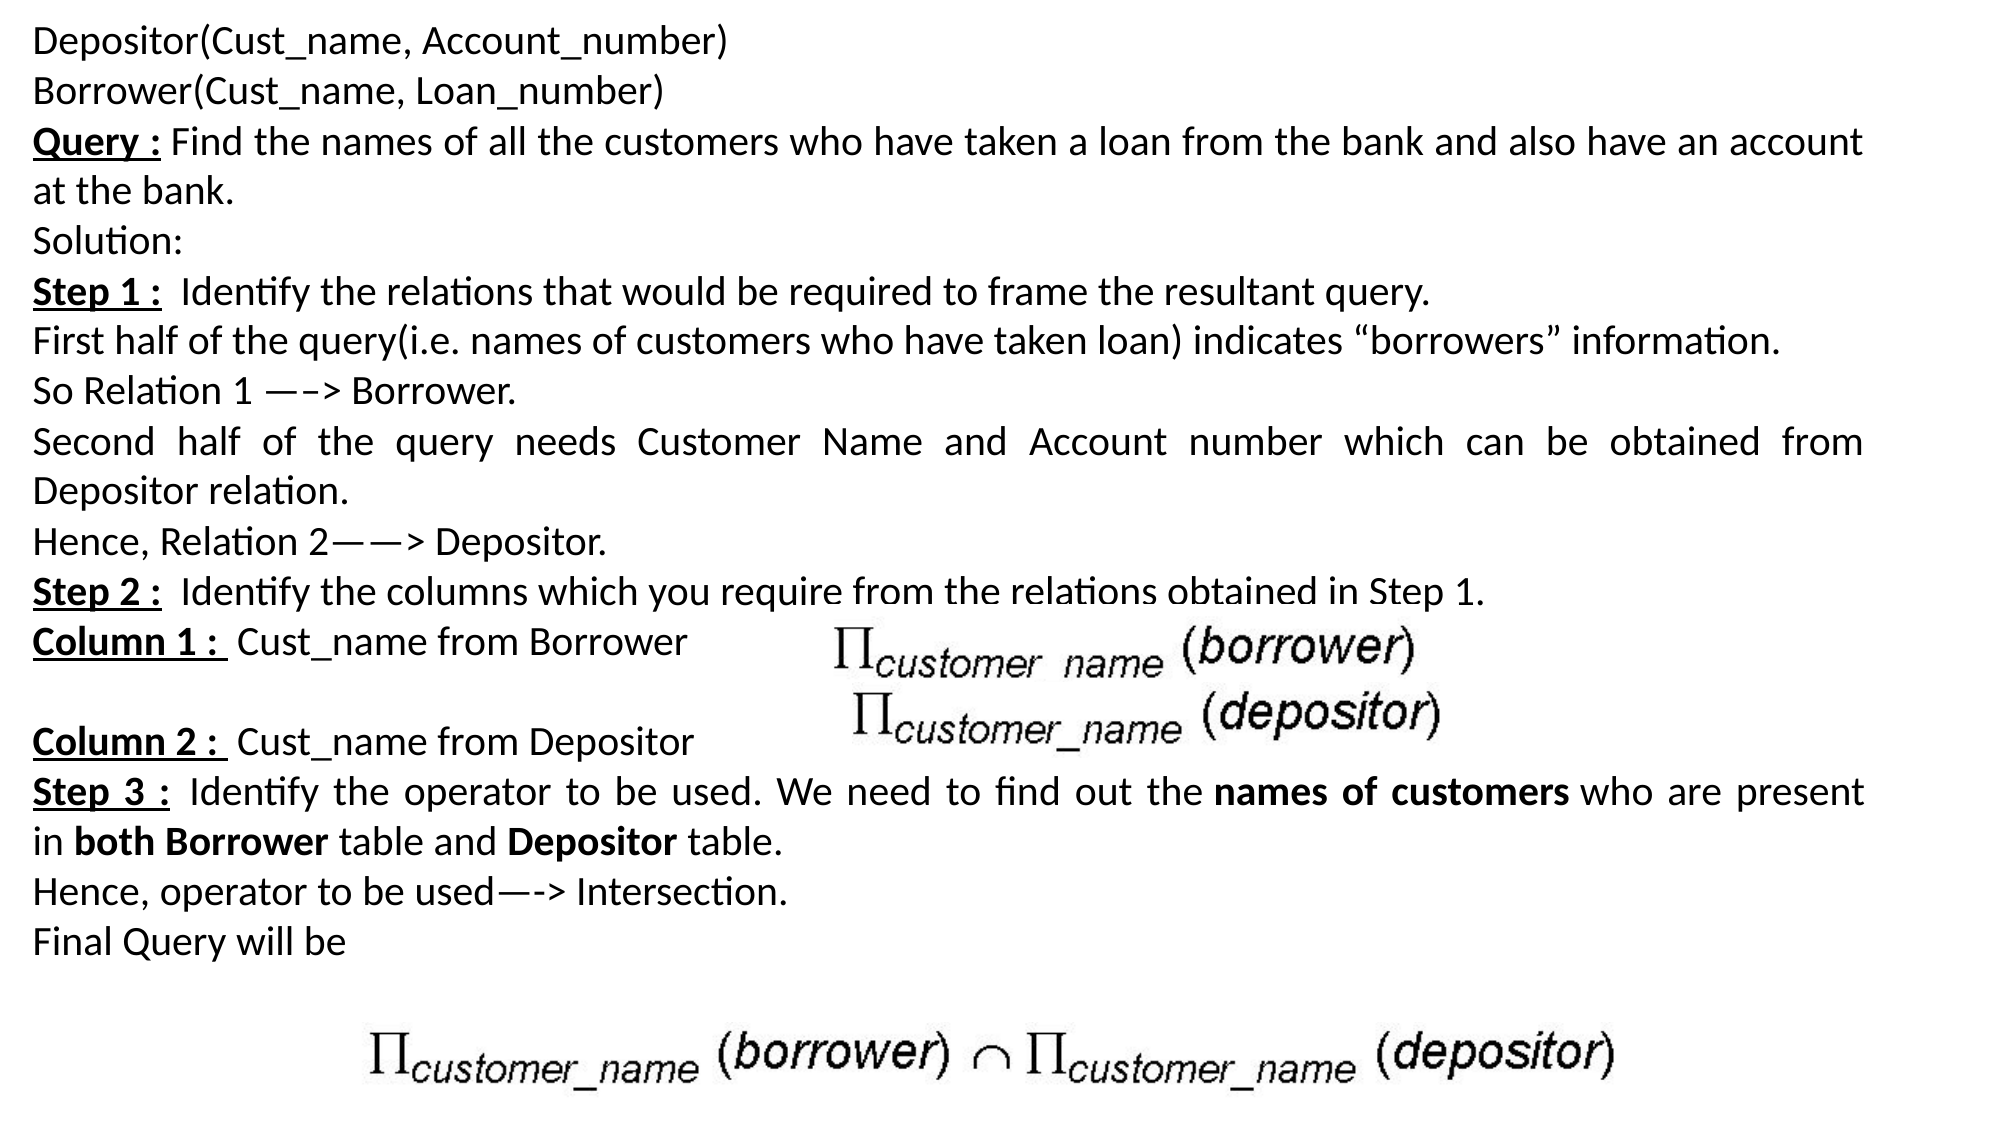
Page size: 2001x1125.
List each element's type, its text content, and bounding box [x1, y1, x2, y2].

picture [350, 1022, 1656, 1102]
text_box Depositor(Cust_name, Account_number) Borrower(Cust_name, Loan_number) Query : Find the names of all the customers who have taken a loan from the bank and also have an account at the bank. Solution: Step 1 : Identify the relations that would be required to frame the resultant query. First half of the query(i.e. names of customers who have taken loan) indicates “borrowers” information. So Relation 1 —–> Borrower. Second half of the query needs Customer Name and Account number which can be obtained from Depositor relation. Hence, Relation 2——> Depositor. Step 2 : Identify the columns which you require from the relations obtained in Step 1. Column 1 : Cust_name from Borrower Column 2 : Cust_name from Depositor Step 3 : Identify the operator to be used. We need to find out the names of customers who are present in both Borrower table and Depositor table. Hence, operator to be used—-> Intersection. Final Query will be [17, 5, 1880, 1021]
picture [822, 604, 1450, 758]
